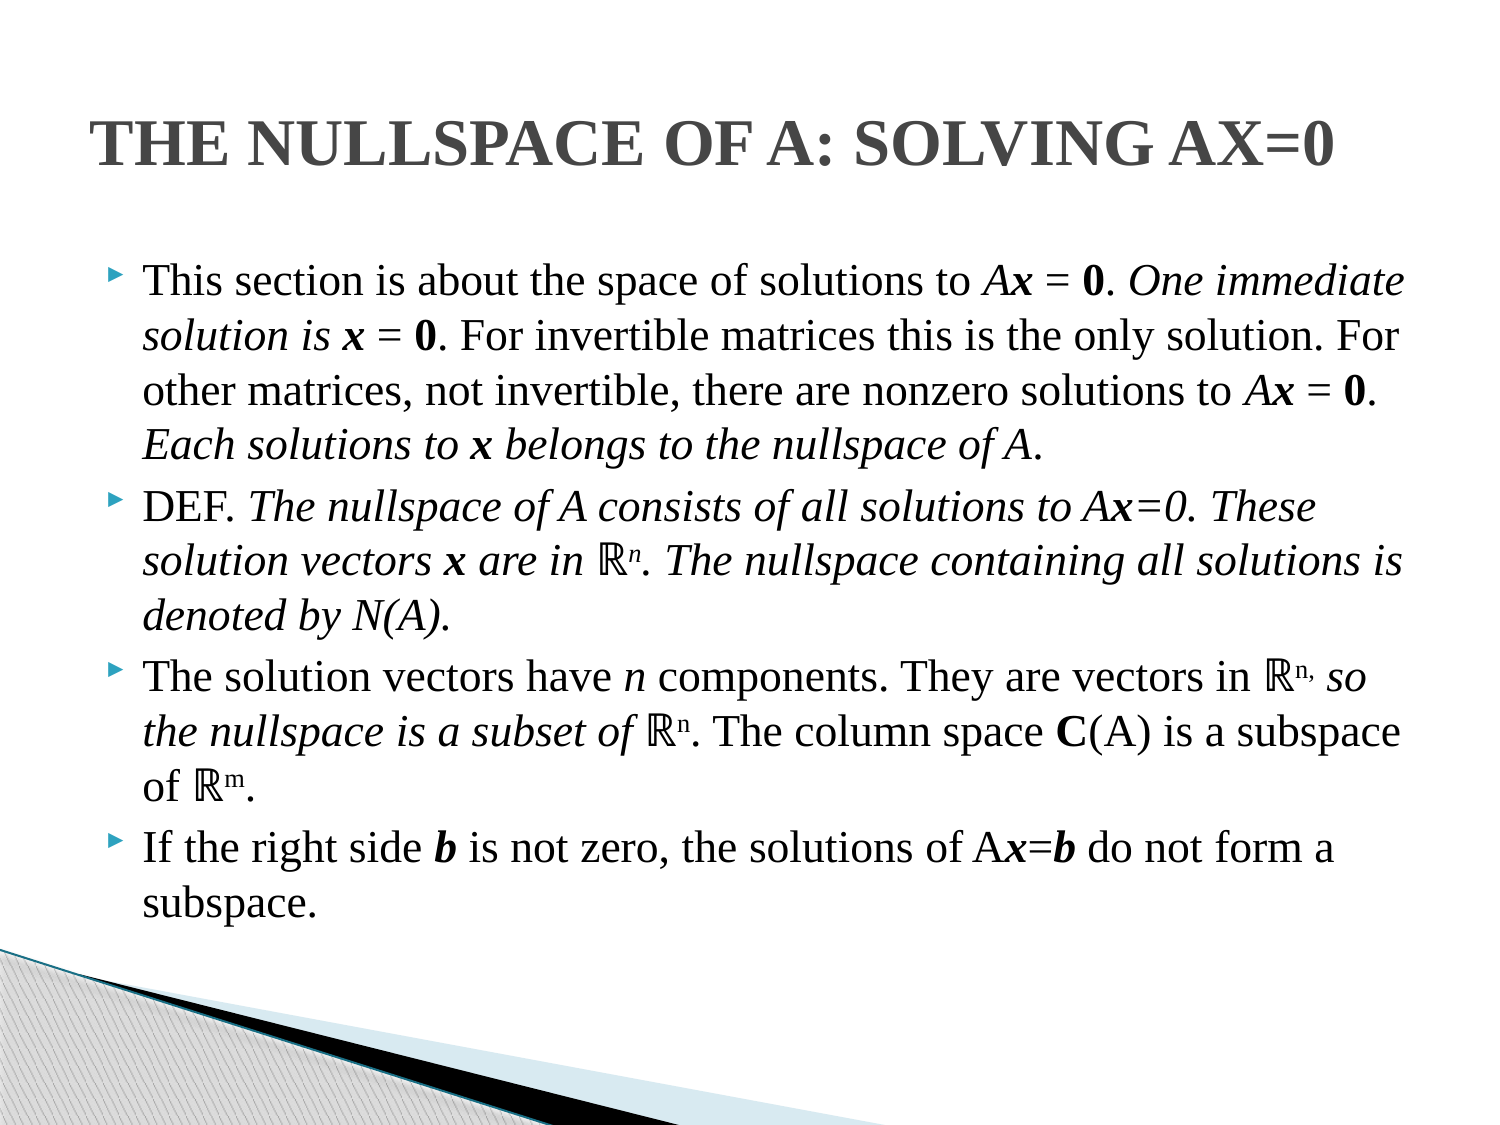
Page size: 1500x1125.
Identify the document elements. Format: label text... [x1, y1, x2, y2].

list This section is about the space of solutions to Ax = 0. One immediate solution is x = 0. For invertible matrices this is the only solution. For other matrices, not invertible, there are nonzero solutions to Ax = 0. Each solutions to x belongs to the nullspace of A. DEF. The nullspace of A consists of all solutions to Ax=0. These solution vectors x are in ℝn. The nullspace containing all solutions is denoted by N(A). The solution vectors have n components. They are vectors in ℝn, so the nullspace is a subset of ℝn. The column space C(A) is a subspace of ℝm. If the right side b is not zero, the solutions of Ax=b do not form a subspace. [75, 243, 1425, 986]
title THE NULLSPACE OF A: SOLVING AX=0 [75, 45, 1425, 233]
